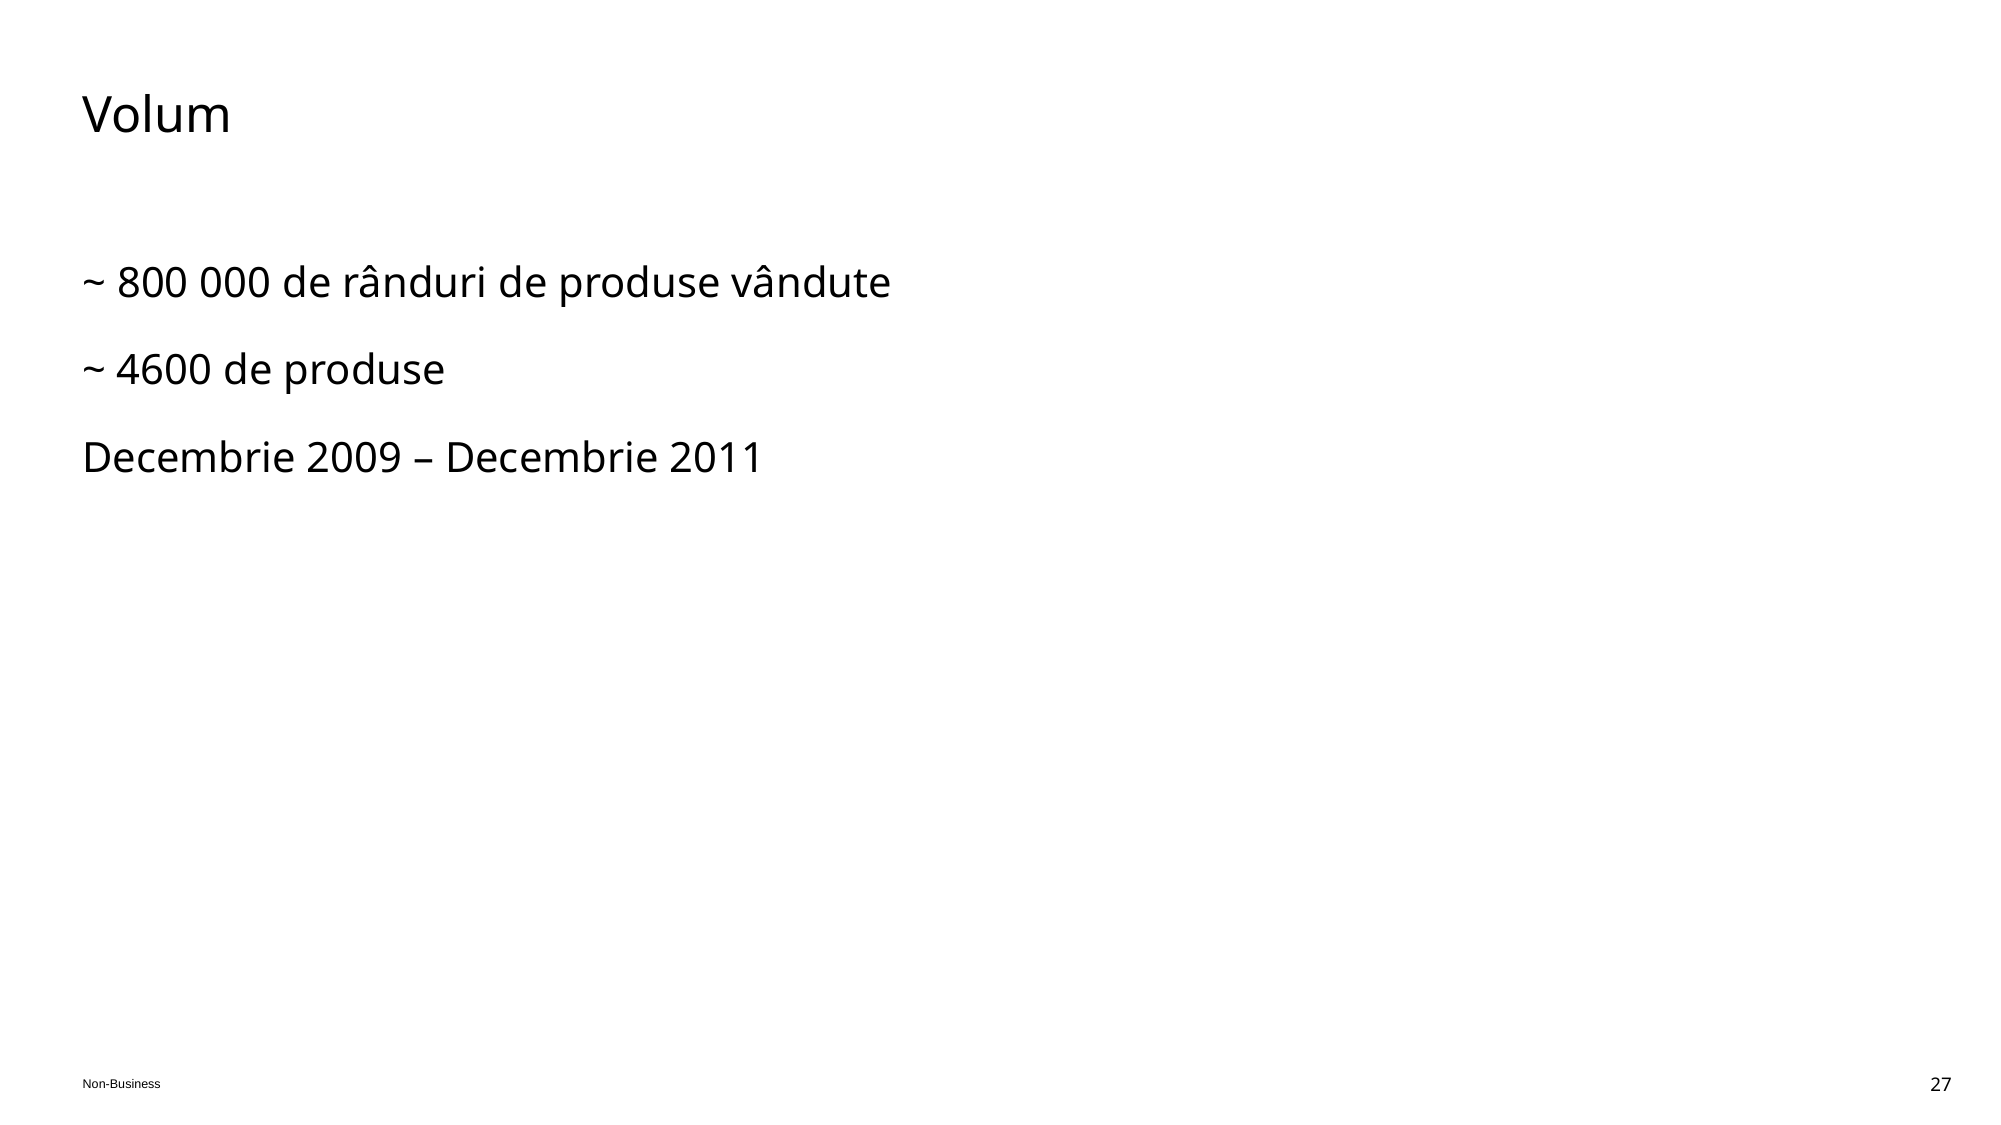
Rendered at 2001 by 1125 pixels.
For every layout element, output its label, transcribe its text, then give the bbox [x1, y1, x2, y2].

list ~ 800 000 de rânduri de produse vândute ~ 4600 de produse Decembrie 2009 – Decembrie 2011 [82, 255, 1918, 1041]
title Volum [82, 82, 1918, 144]
